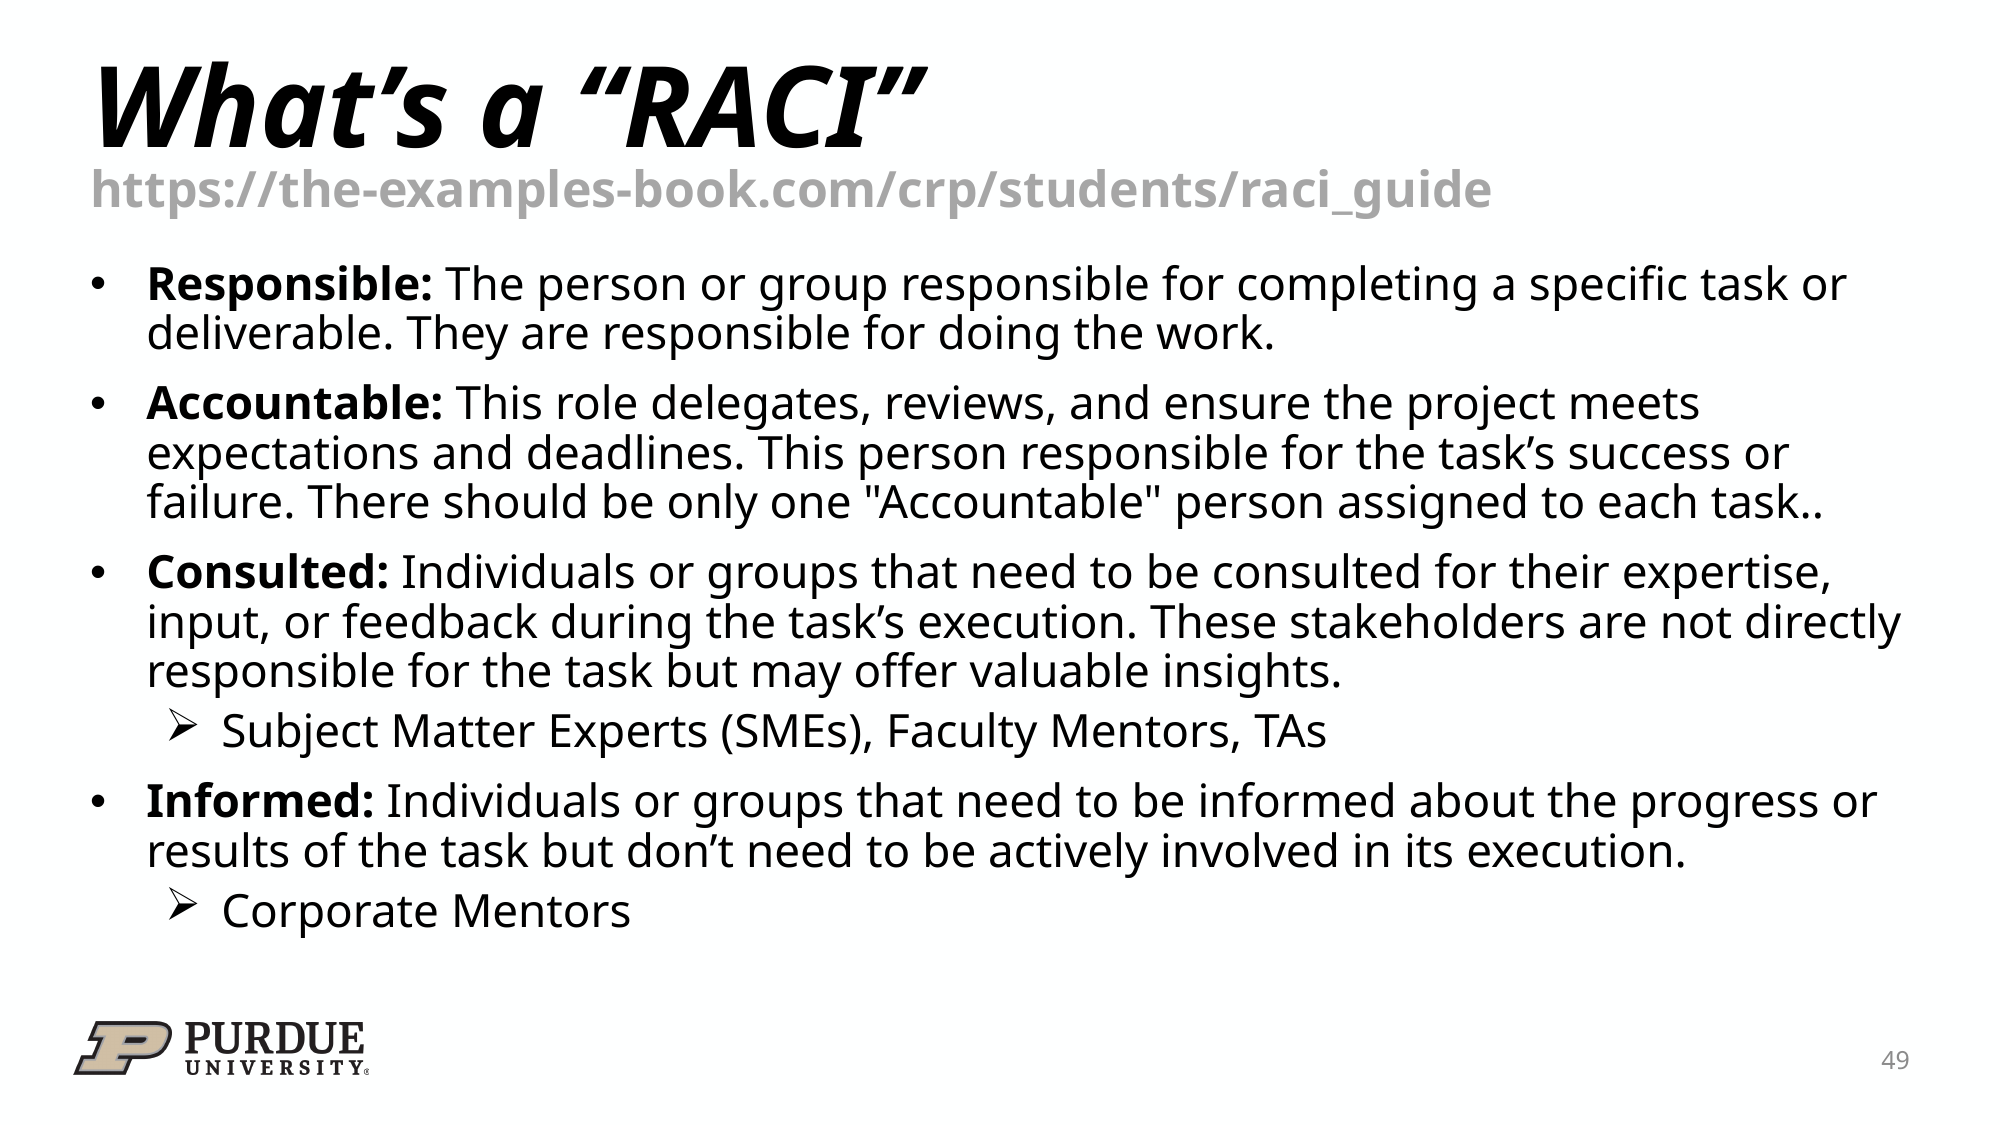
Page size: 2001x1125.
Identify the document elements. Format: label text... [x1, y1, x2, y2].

title What’s a “RACI” [76, 63, 1925, 160]
slide_number 49 [1744, 1031, 1925, 1092]
list https://the-examples-book.com/crp/students/raci_guide [75, 156, 1925, 217]
list Responsible: The person or group responsible for completing a specific task or deliverable. They are responsible for doing the work. Accountable: This role delegates, reviews, and ensure the project meets expectations and deadlines. This person responsible for the task’s success or failure. There should be only one "Accountable" person assigned to each task.. Consulted: Individuals or groups that need to be consulted for their expertise, input, or feedback during the task’s execution. These stakeholders are not directly responsible for the task but may offer valuable insights. Subject Matter Experts (SMEs), Faculty Mentors, TAs Informed: Individuals or groups that need to be informed about the progress or results of the task but don’t need to be actively involved in its execution. Corporate Mentors [75, 253, 1924, 984]
